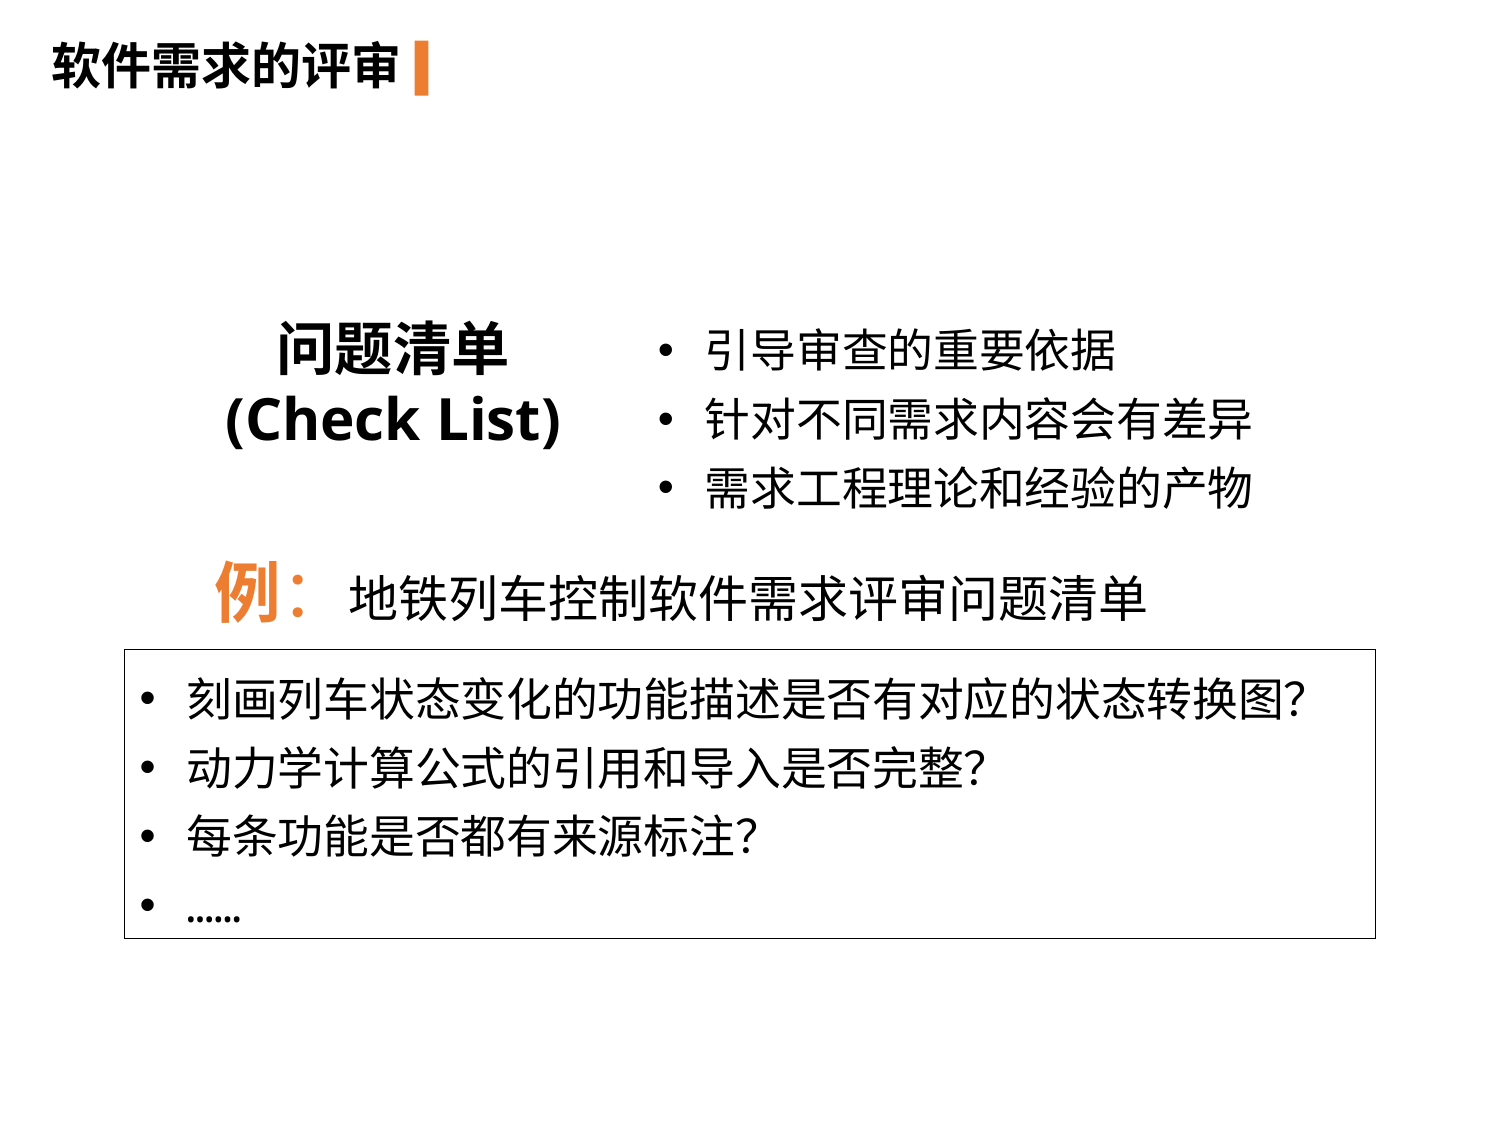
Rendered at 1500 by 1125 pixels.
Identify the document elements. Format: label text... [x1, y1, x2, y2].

text_box 软件需求的评审 [23, 27, 430, 103]
text_box 引导审查的重要依据 针对不同需求内容会有差异 需求工程理论和经验的产物 [643, 301, 1393, 522]
text_box 刻画列车状态变化的功能描述是否有对应的状态转换图？ 动力学计算公式的引用和导入是否完整？ 每条功能是否都有来源标注？ …… [124, 649, 1376, 939]
text_box 例：地铁列车控制软件需求评审问题清单 [200, 523, 1164, 639]
text_box 问题清单 (Check List) [126, 304, 643, 460]
text_box [414, 39, 429, 97]
